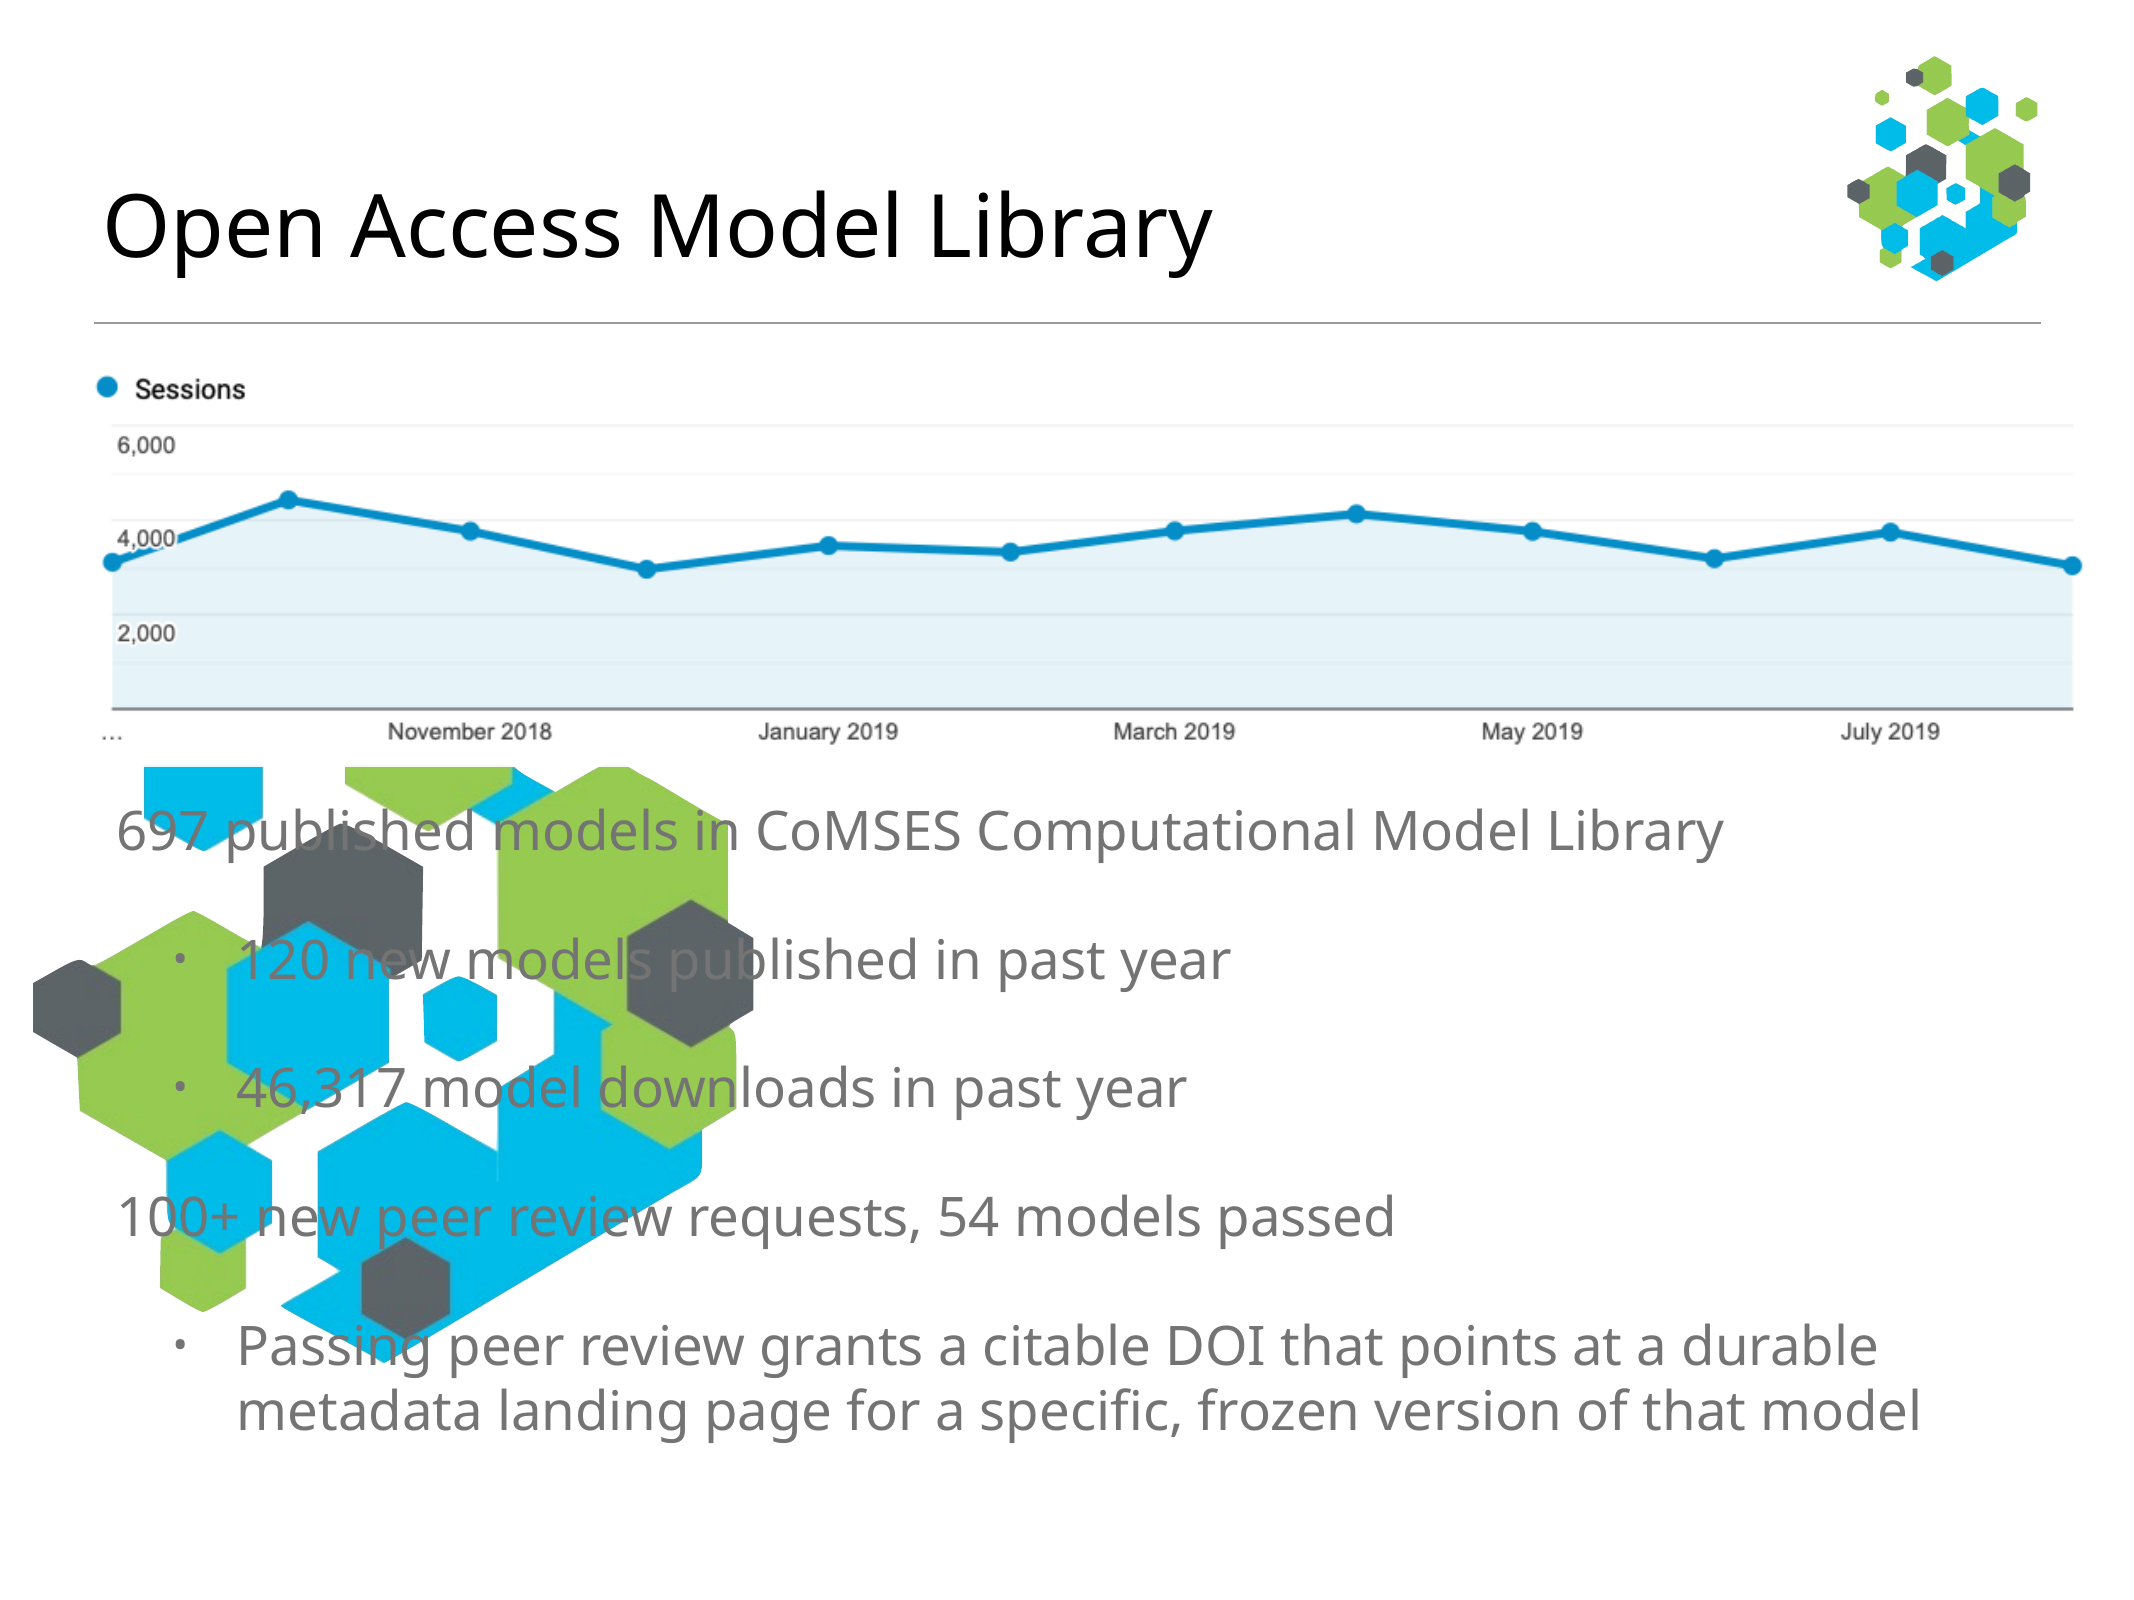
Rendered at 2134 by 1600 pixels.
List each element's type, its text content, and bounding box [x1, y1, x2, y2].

title Open Access Model Library [93, 53, 2041, 284]
picture [89, 362, 2113, 787]
list 697 published models in CoMSES Computational Model Library 120 new models published in past year 46,317 model downloads in past year 100+ new peer review requests, 54 models passed Passing peer review grants a citable DOI that points at a durable metadata landing page for a specific, frozen version of that model [93, 787, 2041, 1459]
picture [33, 959, 93, 1119]
picture [1847, 55, 2038, 282]
